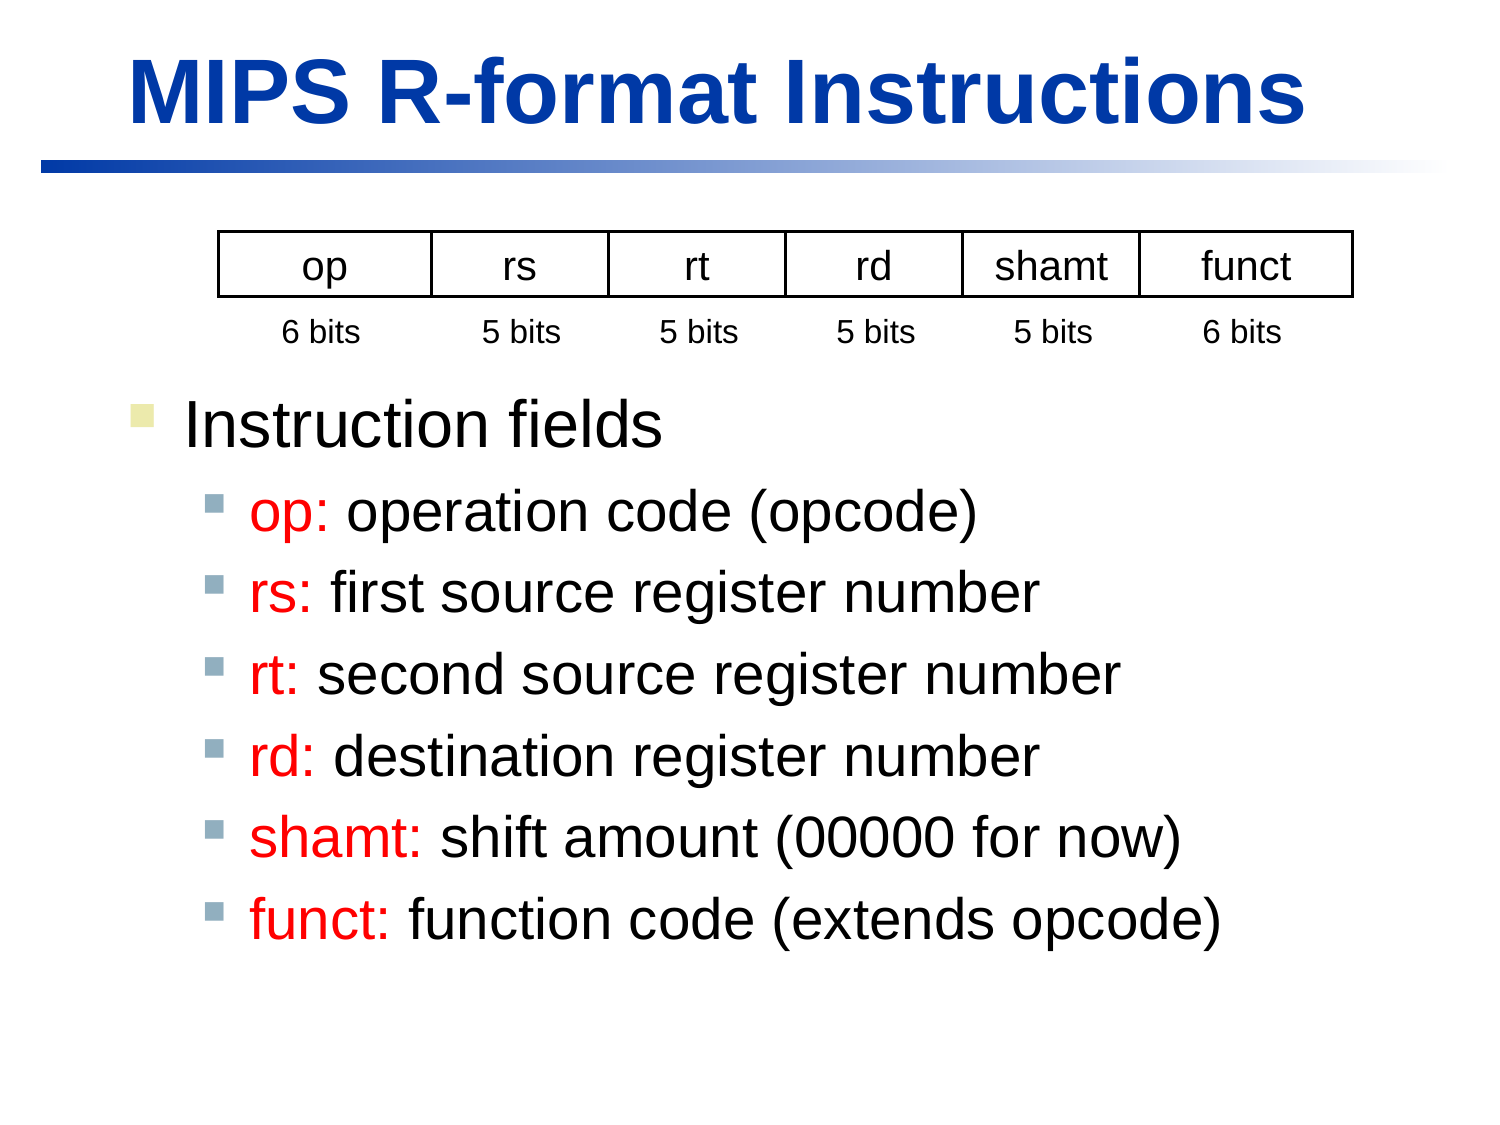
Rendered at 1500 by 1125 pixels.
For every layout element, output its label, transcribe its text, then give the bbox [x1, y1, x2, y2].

list Instruction fields op: operation code (opcode) rs: first source register number rt: second source register number rd: destination register number shamt: shift amount (00000 for now) funct: function code (extends opcode) [112, 373, 1469, 1024]
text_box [218, 231, 1353, 359]
title MIPS R-format Instructions [112, 23, 1468, 149]
